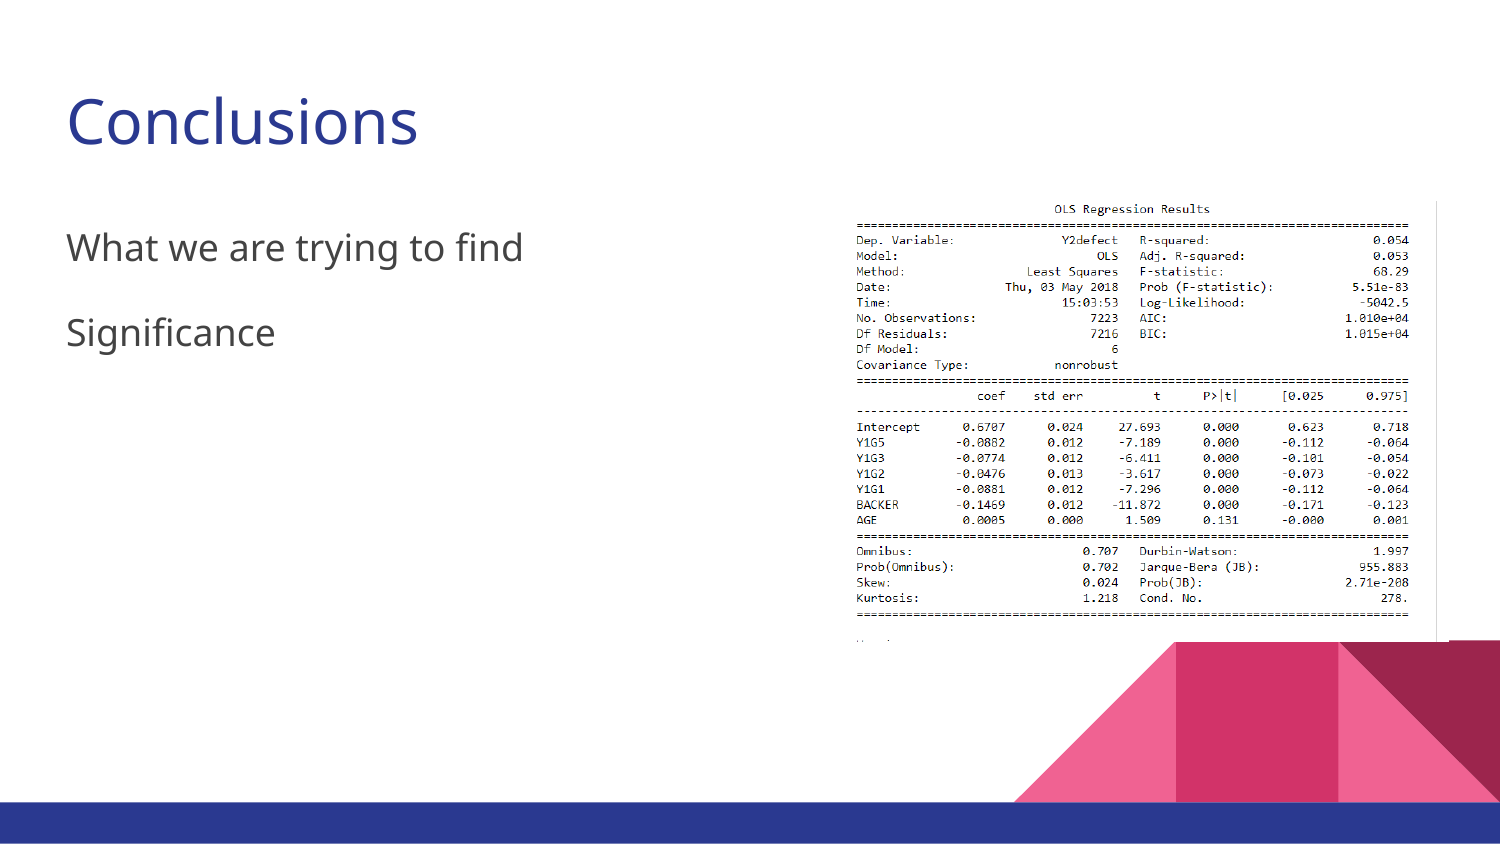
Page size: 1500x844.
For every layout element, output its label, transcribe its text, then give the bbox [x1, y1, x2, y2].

list What we are trying to find Significance [51, 201, 1449, 750]
title Conclusions [51, 67, 1449, 167]
picture [836, 201, 1450, 643]
